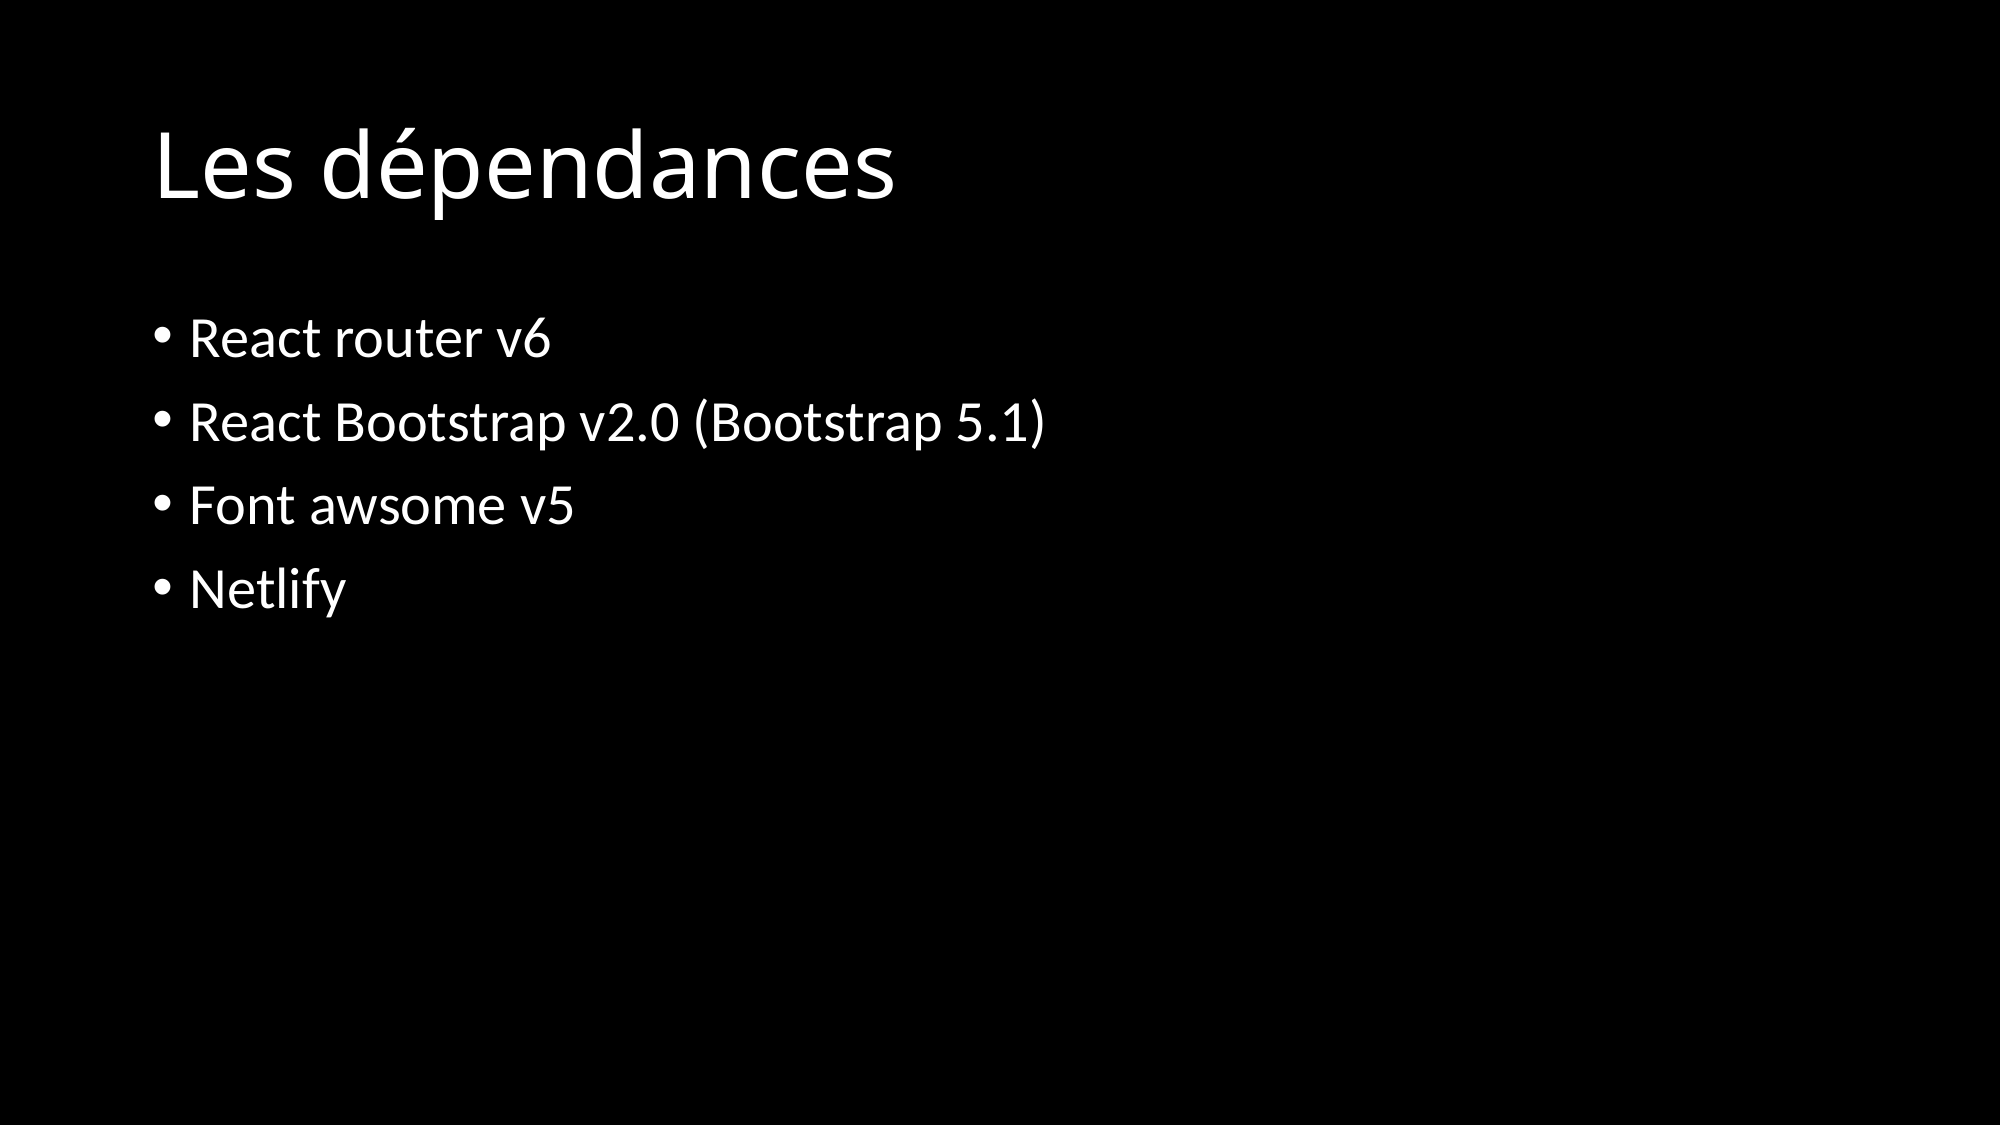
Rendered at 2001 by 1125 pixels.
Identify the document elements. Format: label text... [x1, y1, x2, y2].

list React router v6 React Bootstrap v2.0 (Bootstrap 5.1) Font awsome v5 Netlify [137, 299, 1863, 1014]
title Les dépendances [137, 59, 1863, 278]
